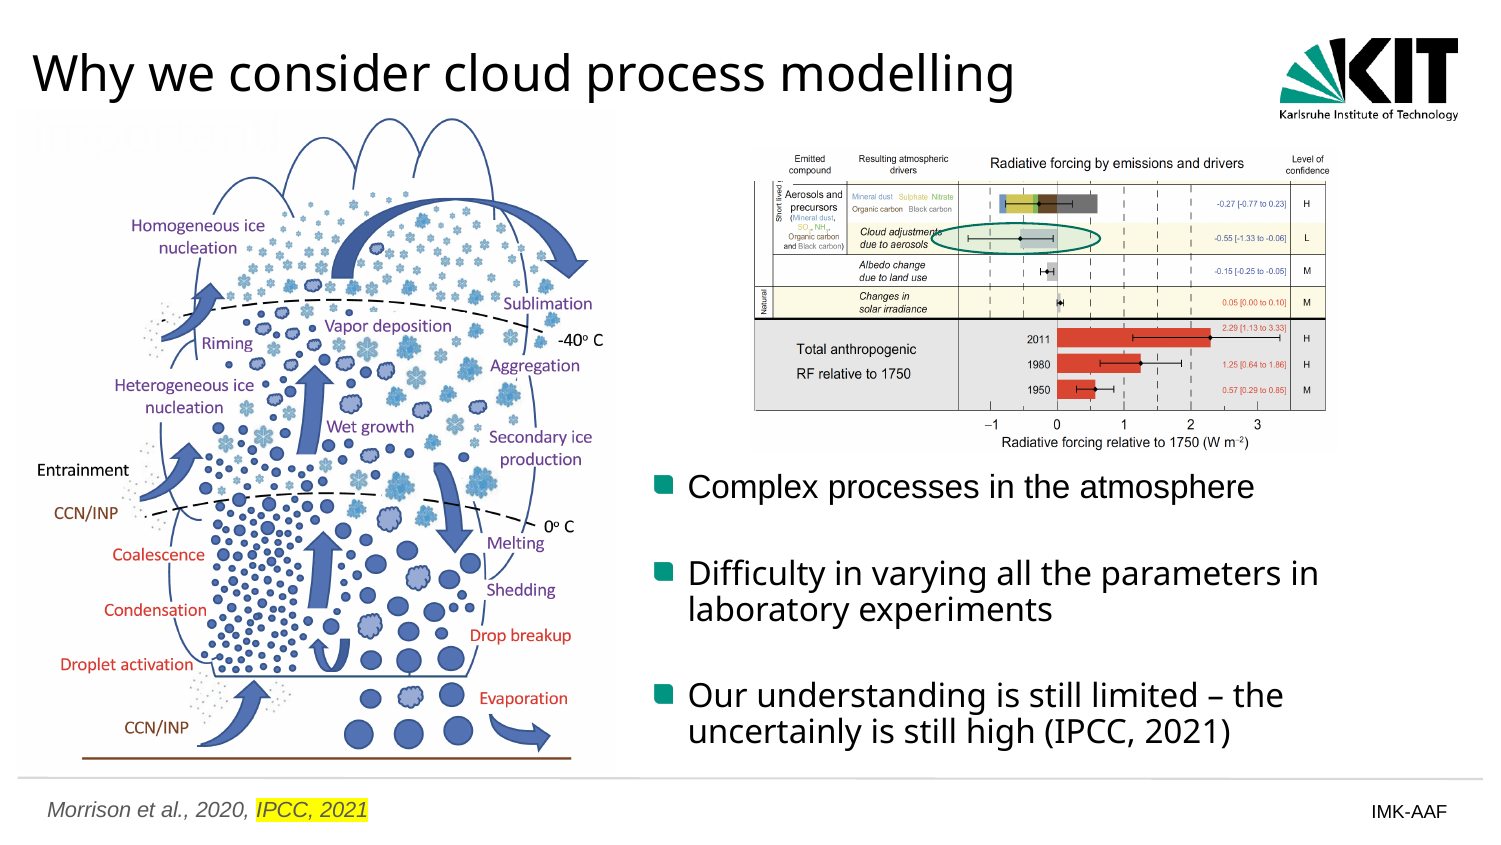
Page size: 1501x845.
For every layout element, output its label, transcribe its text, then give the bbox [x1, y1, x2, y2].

text_box Why we consider cloud process modelling important! [17, 33, 1259, 169]
picture [654, 684, 673, 706]
picture [654, 562, 673, 583]
text_box Morrison et al., 2020, IPCC, 2021 [32, 788, 1061, 830]
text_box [750, 148, 1338, 455]
text_box Complex processes in the atmosphere Difficulty in varying all the parameters in laboratory experiments Our understanding is still limited – the uncertainly is still high (IPCC, 2021) [654, 469, 1452, 776]
picture [1280, 38, 1458, 121]
picture [17, 109, 617, 773]
picture [654, 475, 673, 496]
